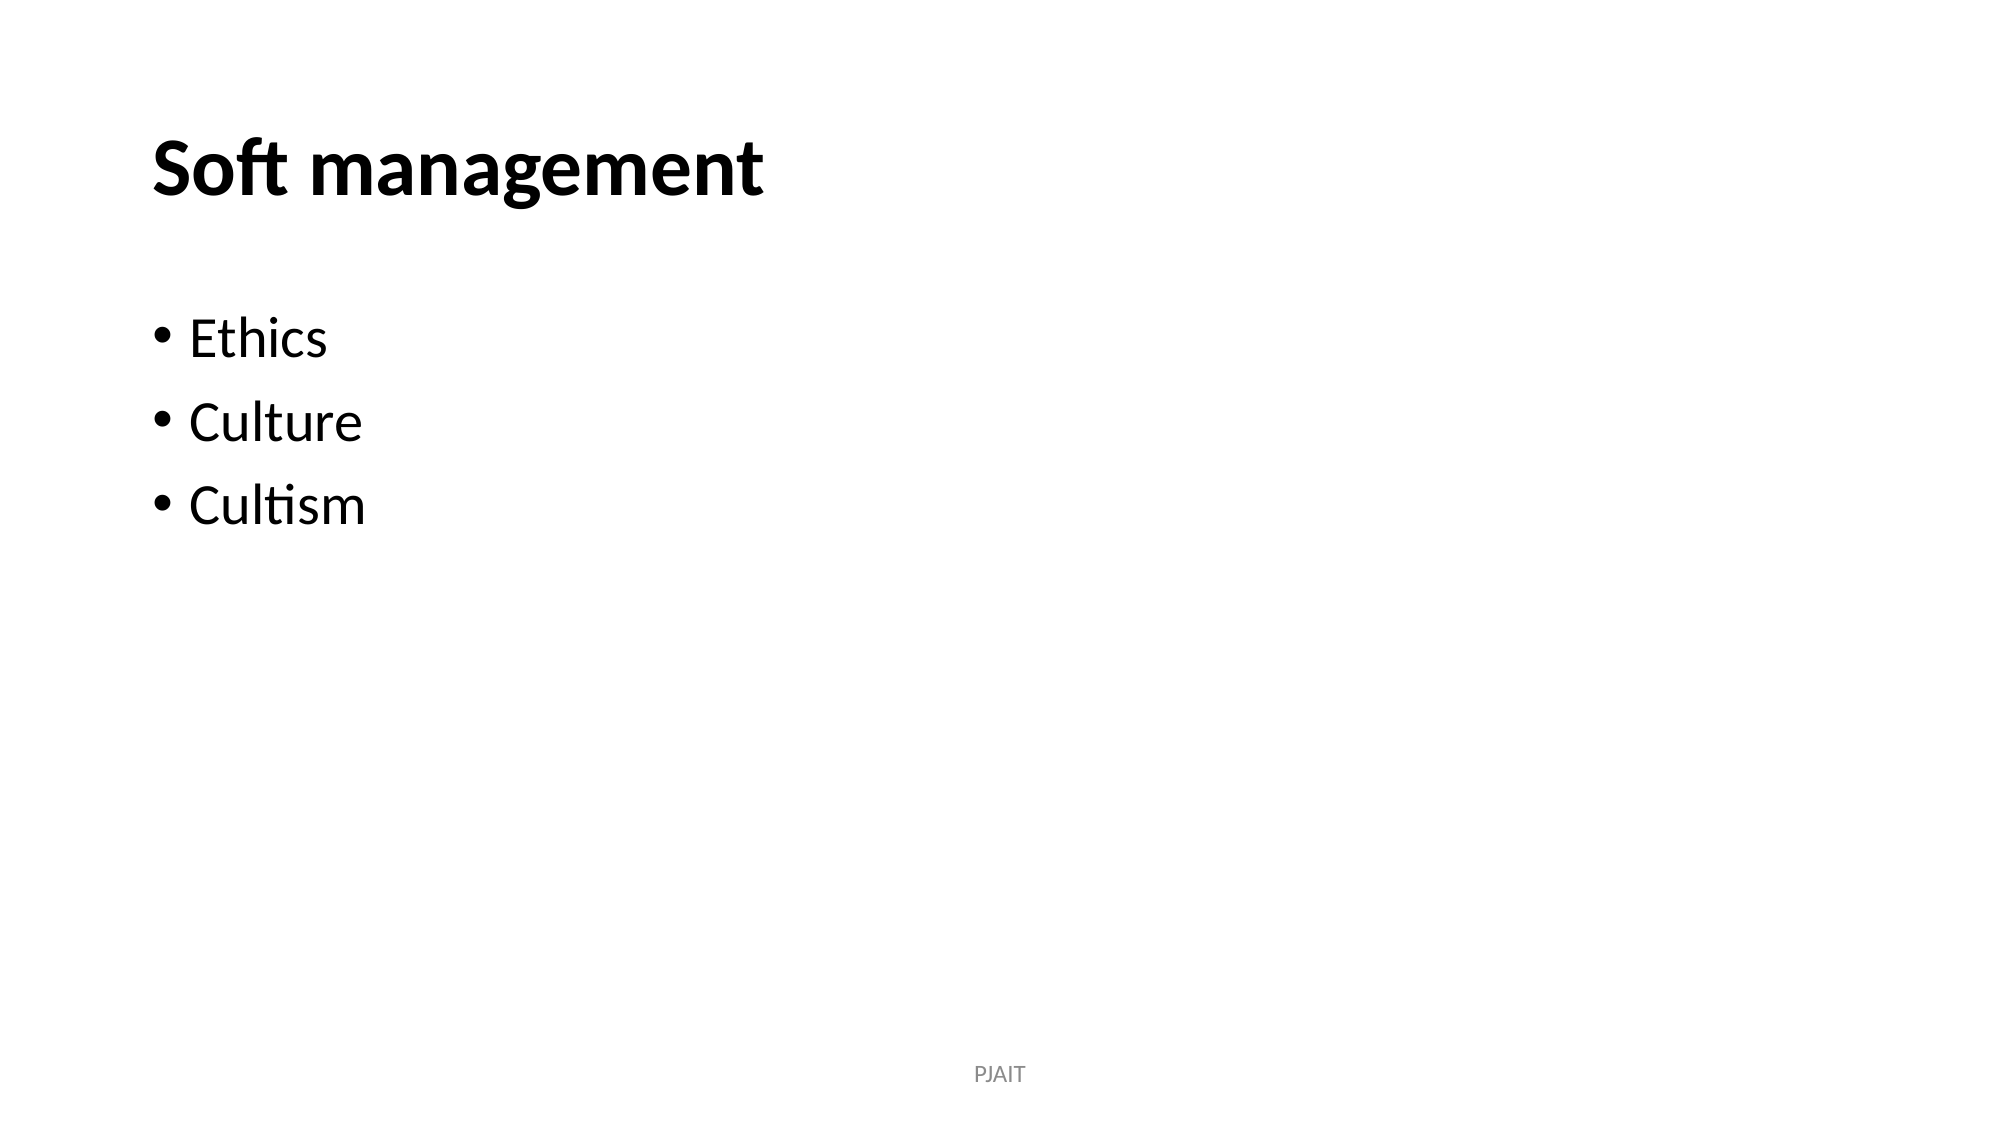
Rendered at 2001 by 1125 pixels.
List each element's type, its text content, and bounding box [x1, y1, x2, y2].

title Soft management [137, 59, 1863, 278]
list Ethics Culture Cultism [137, 299, 1863, 1014]
footer PJAIT [662, 1042, 1338, 1103]
